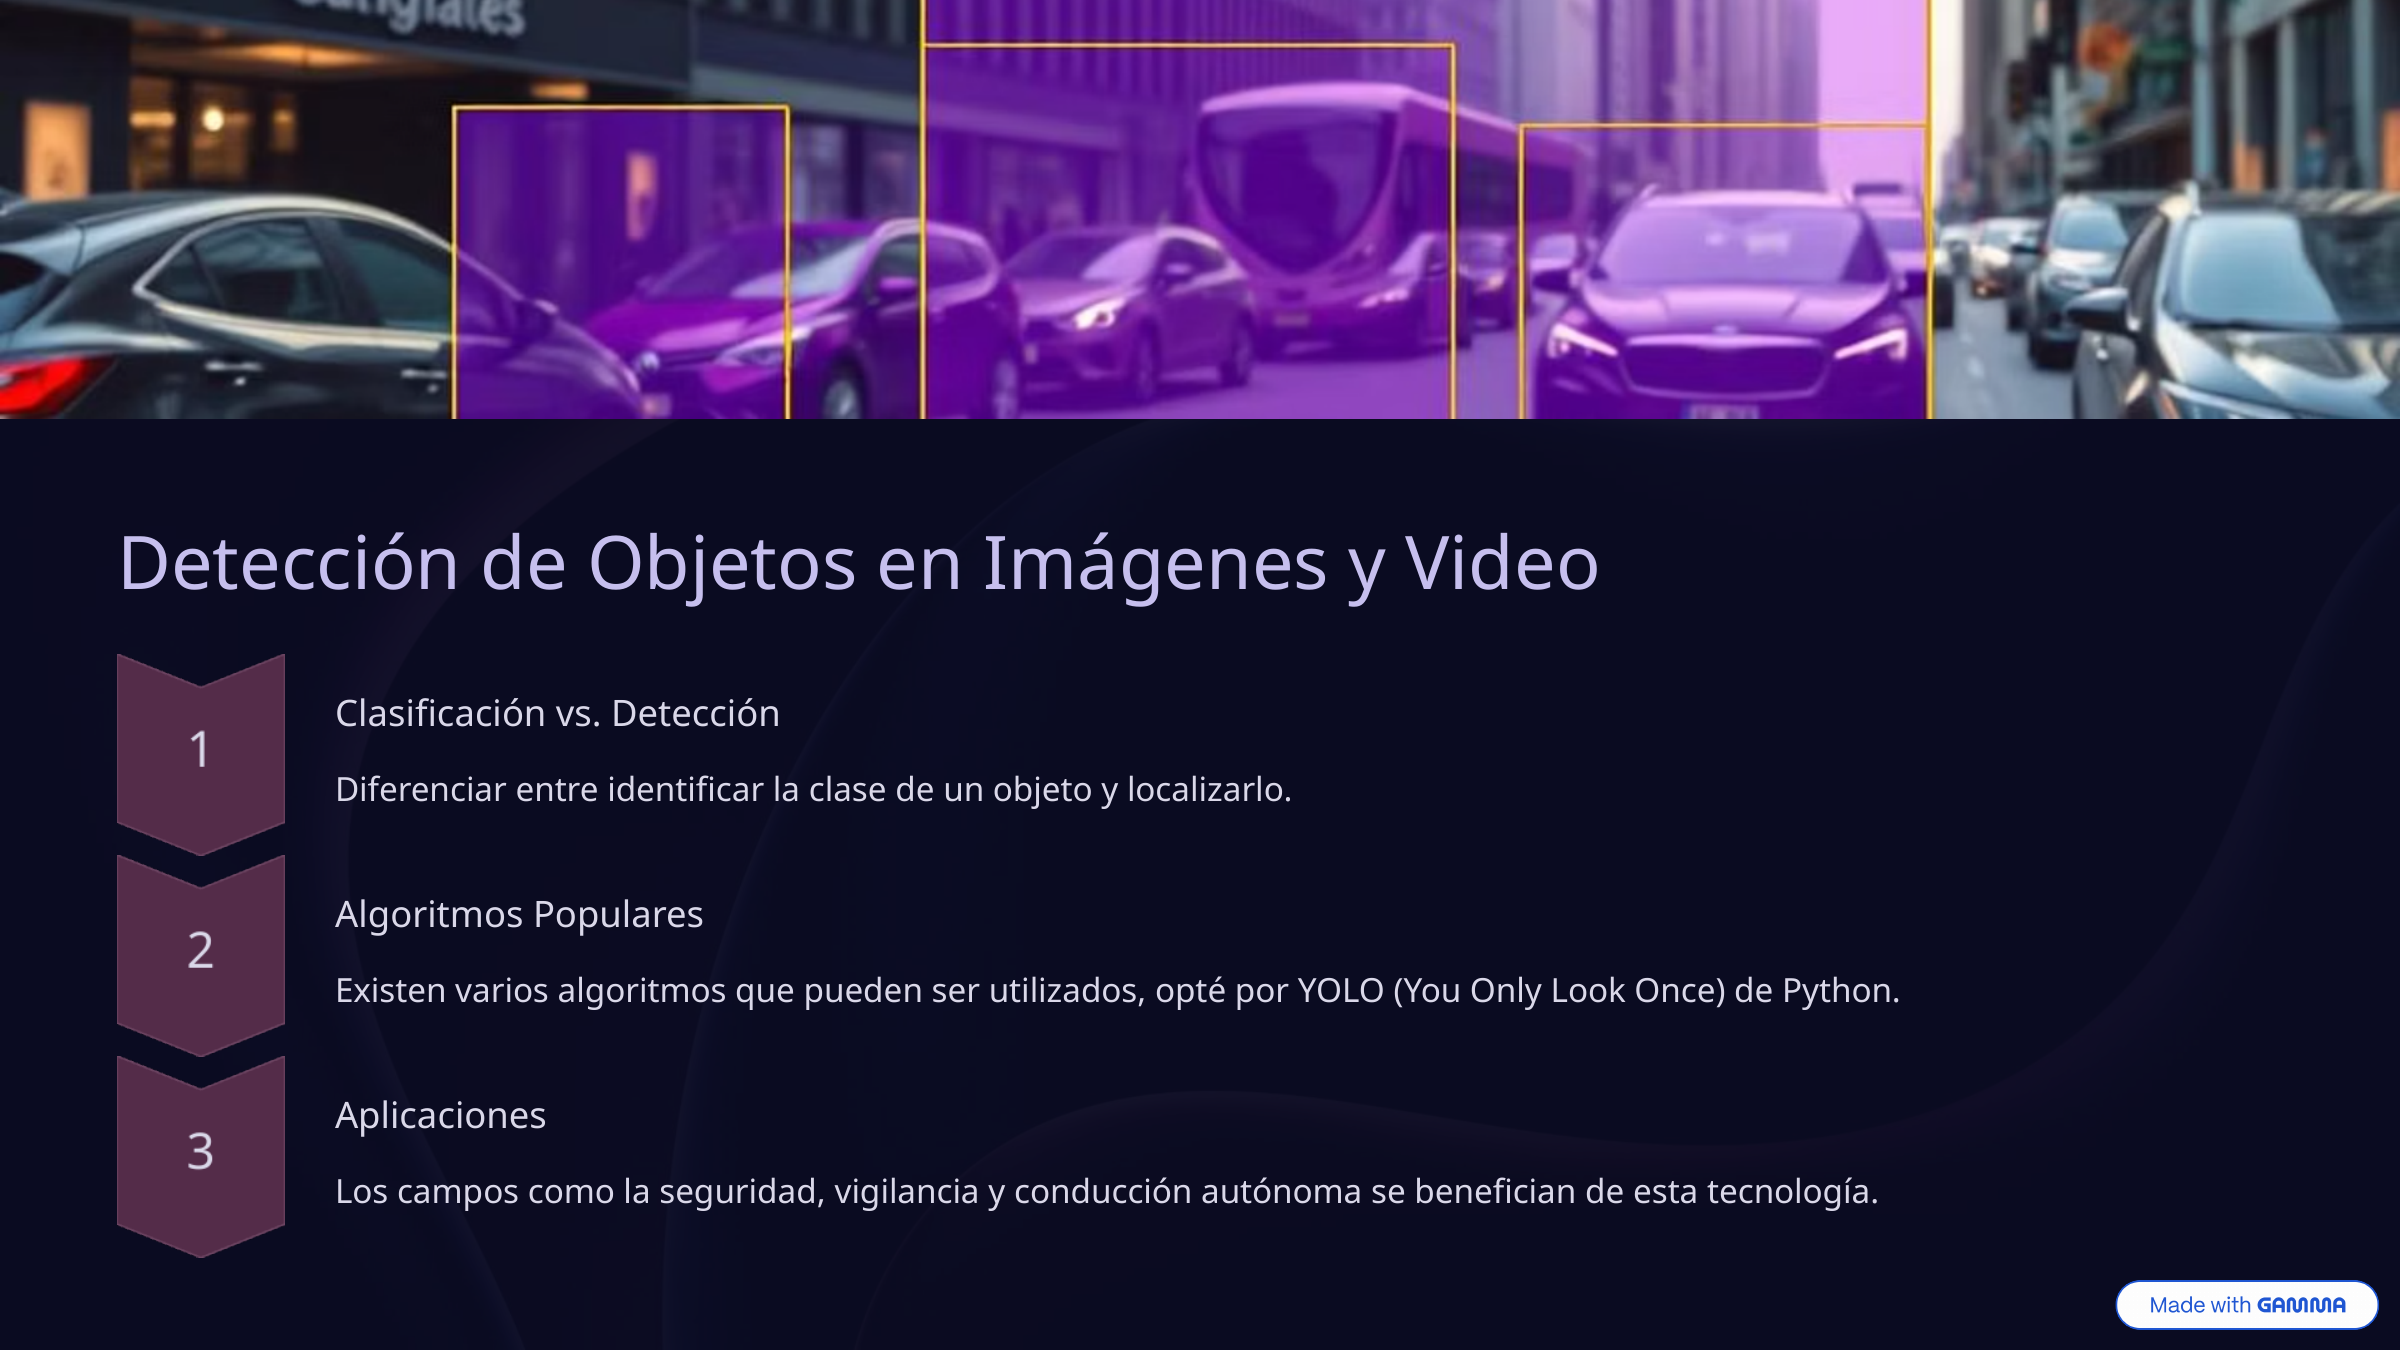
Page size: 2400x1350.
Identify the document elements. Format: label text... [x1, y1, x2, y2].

text_box Aplicaciones [335, 1090, 708, 1137]
text_box Algoritmos Populares [335, 889, 724, 936]
text_box Diferenciar entre identificar la clase de un objeto y localizarlo. [335, 754, 2283, 809]
text_box Los campos como la seguridad, vigilancia y conducción autónoma se benefician de esta tecnología. [335, 1156, 2283, 1211]
text_box Existen varios algoritmos que pueden ser utilizados, opté por YOLO (You Only Look Once) de Python. [335, 955, 2283, 1010]
picture [117, 654, 285, 1258]
text_box Clasificación vs. Detección [335, 687, 816, 735]
picture [0, 0, 2400, 419]
picture [2106, 1271, 2389, 1339]
text_box Detección de Objetos en Imágenes y Video [117, 511, 1722, 605]
